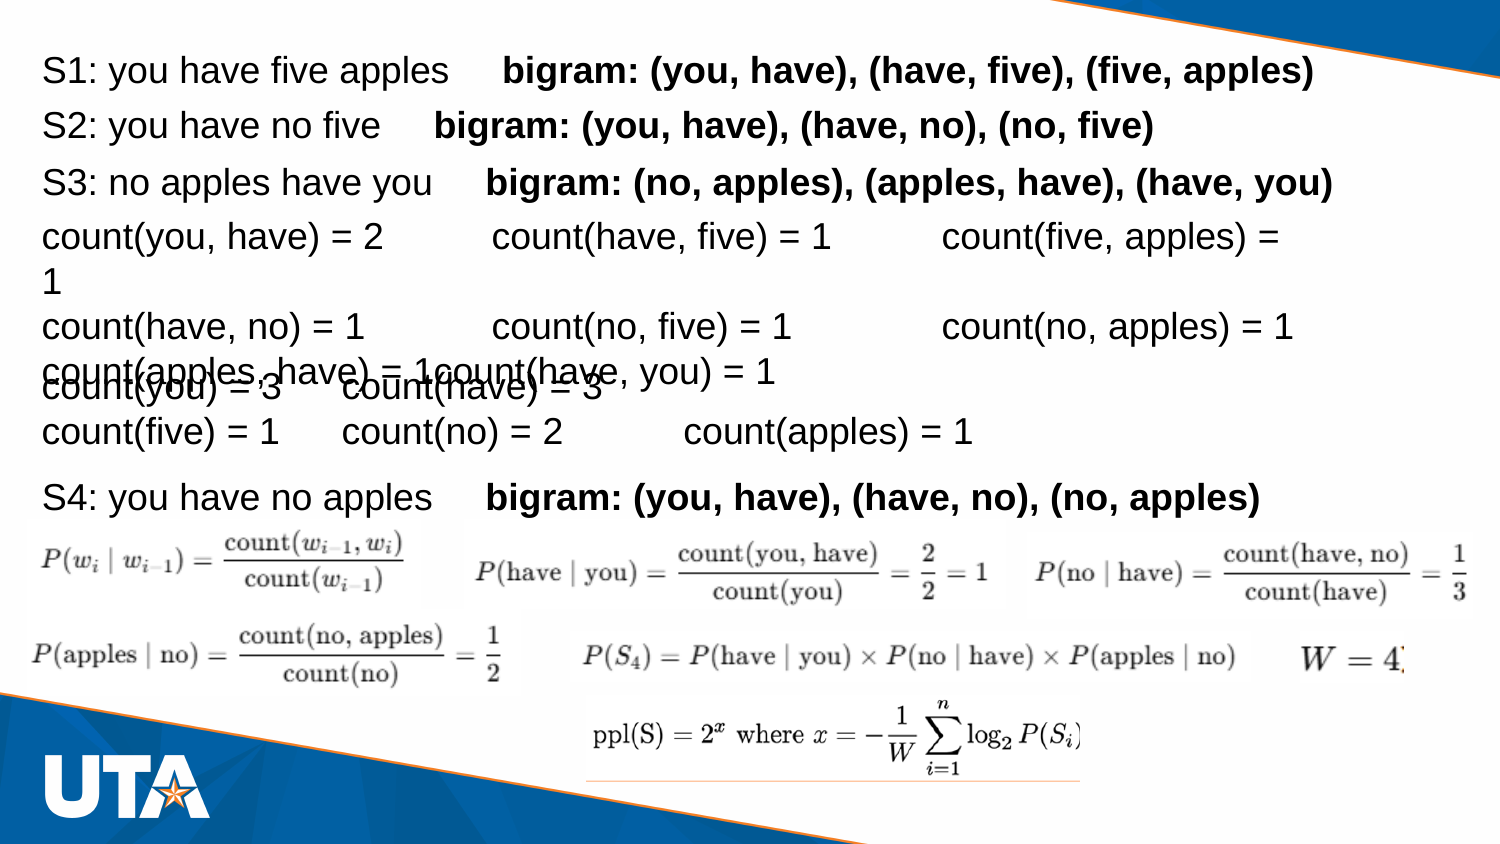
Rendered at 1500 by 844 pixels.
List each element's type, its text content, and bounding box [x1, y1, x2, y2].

text_box S3: no apples have you bigram: (no, apples), (apples, have), (have, you) [27, 150, 1500, 211]
text_box count(you) = 3 count(have) = 3 count(five) = 1 count(no) = 2 count(apples) = 1 [26, 354, 1318, 459]
text_box S4: you have no apples bigram: (you, have), (have, no), (no, apples) [27, 465, 1500, 526]
text_box S2: you have no five bigram: (you, have), (have, no), (no, five) [27, 98, 1500, 150]
text_box S1: you have five apples bigram: (you, have), (have, five), (five, apples) [27, 38, 1500, 98]
text_box count(you, have) = 2 count(have, five) = 1 count(five, apples) = 1 count(have, no) = 1 count(no, five) = 1 count(no, apples) = 1 count(apples, have) = 1count(have, you) = 1 [26, 205, 1318, 354]
picture [0, 0, 1500, 844]
